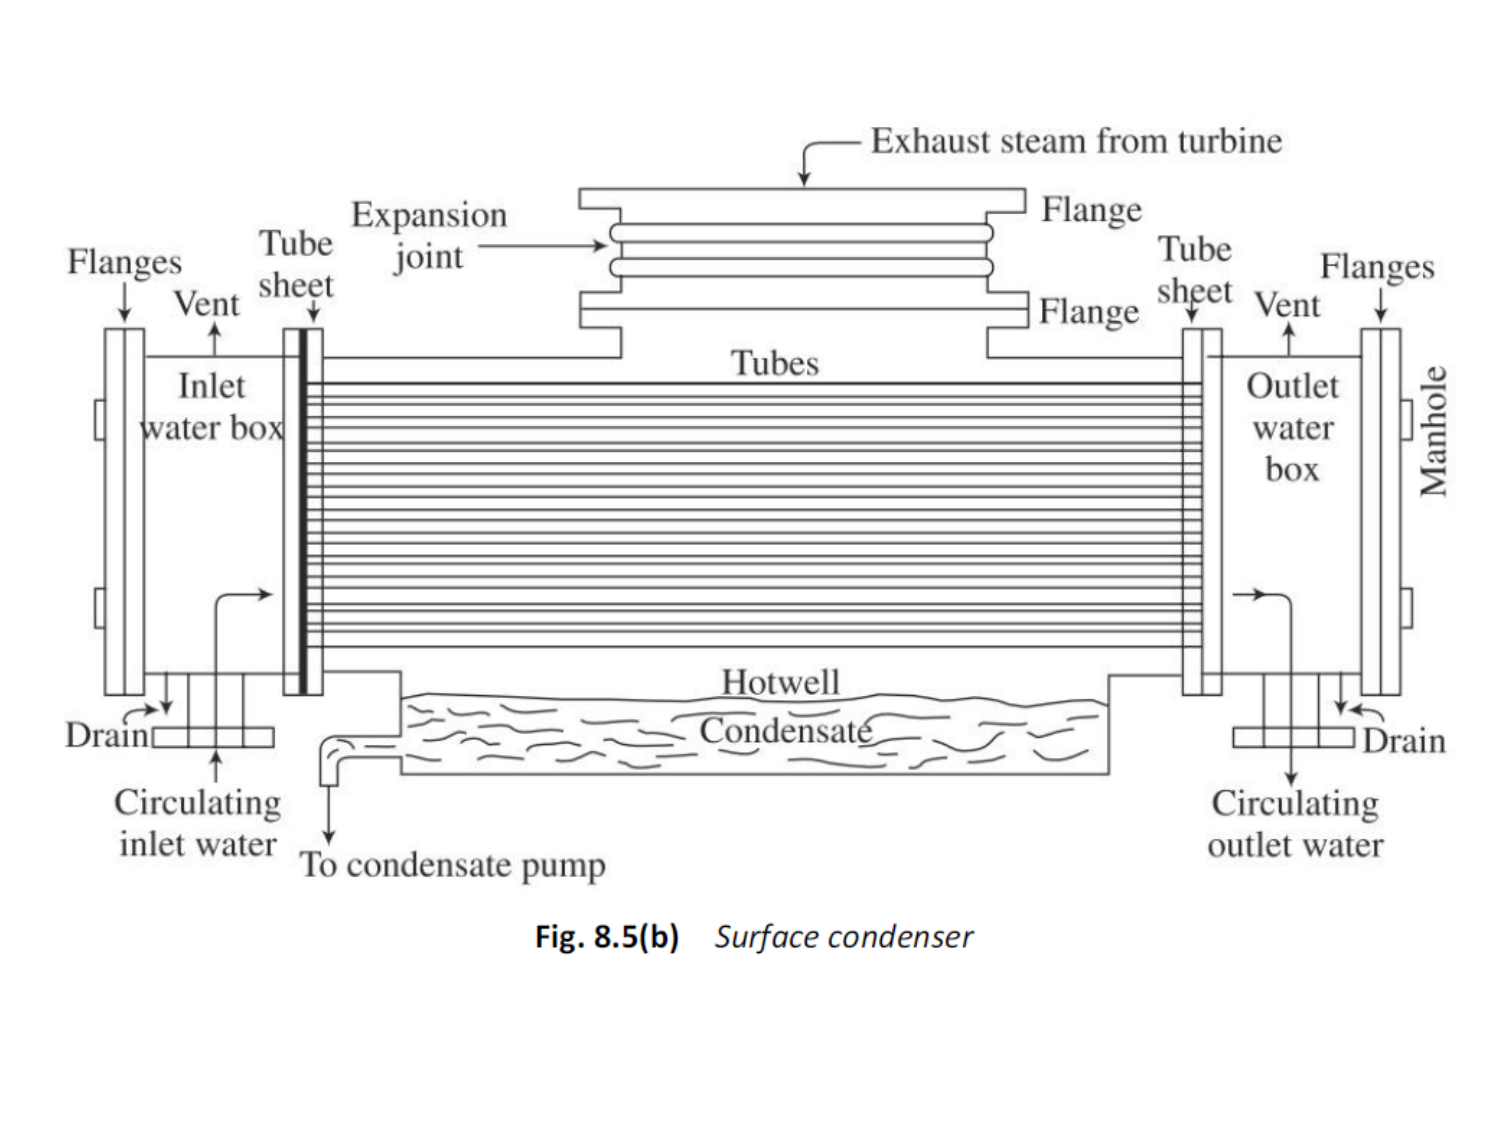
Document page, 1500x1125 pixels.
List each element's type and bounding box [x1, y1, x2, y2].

list [52, 113, 1459, 965]
